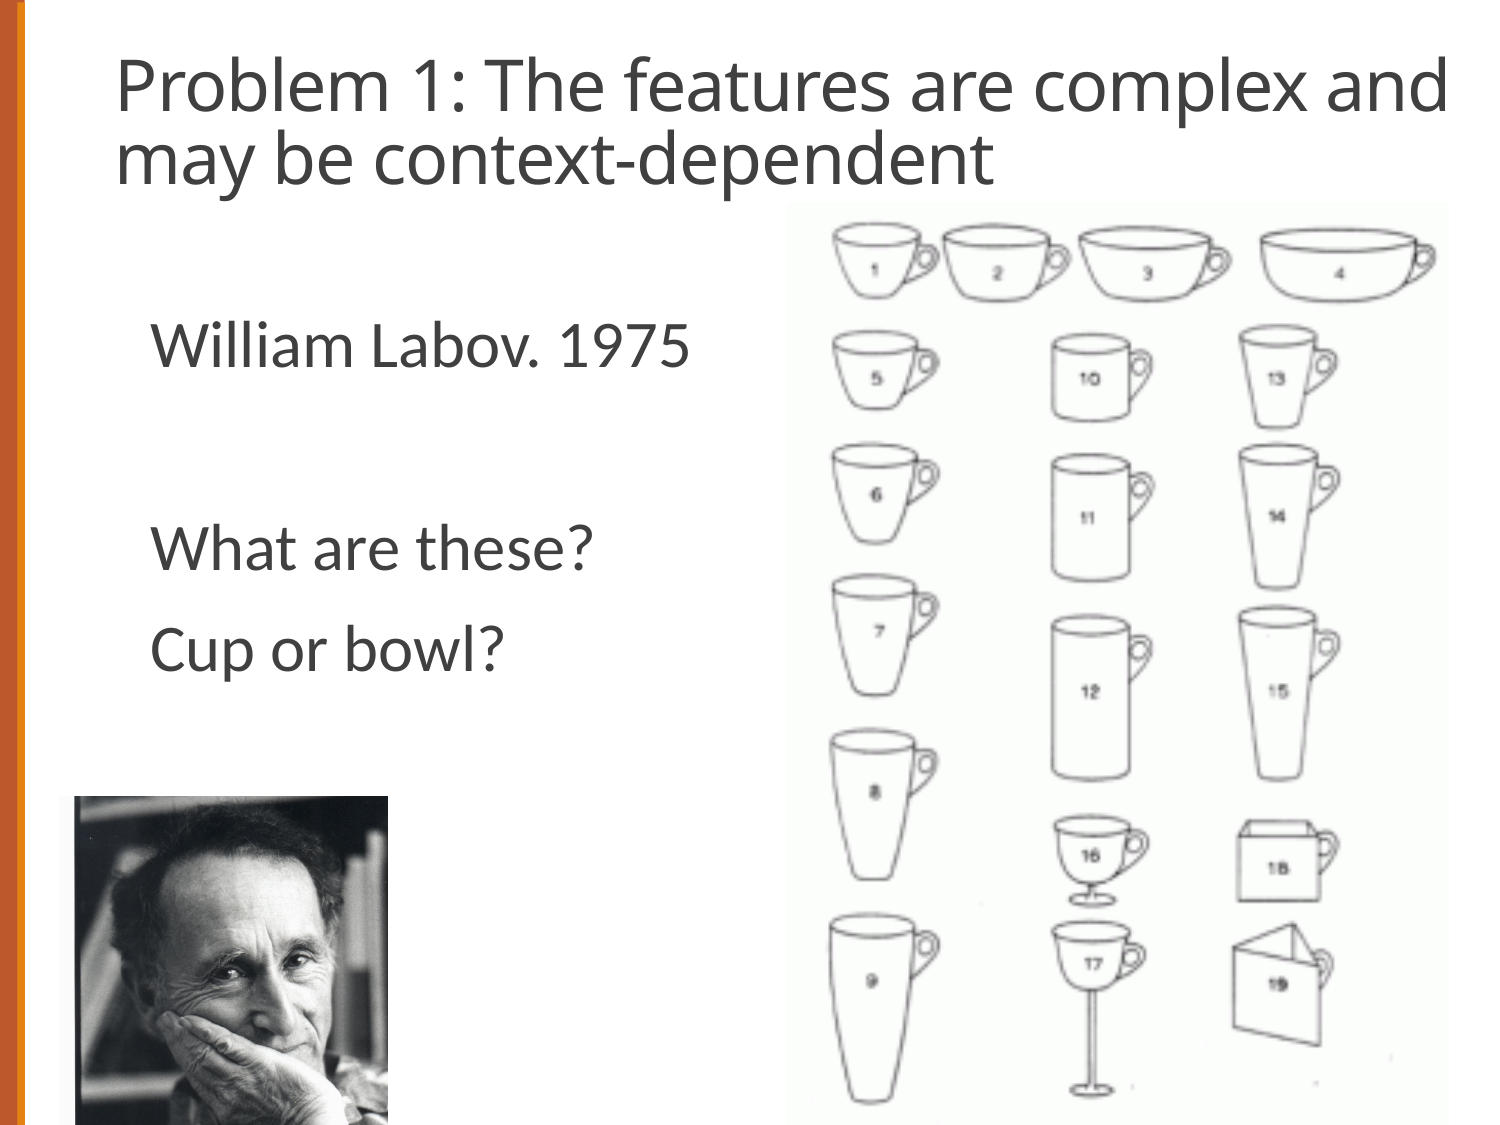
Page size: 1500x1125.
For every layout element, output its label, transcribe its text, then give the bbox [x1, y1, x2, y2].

list William Labov. 1975 What are these? Cup or bowl? [135, 302, 784, 963]
title Problem 1: The features are complex and may be context-dependent [99, 0, 1475, 207]
picture [58, 796, 388, 1125]
picture [786, 202, 1449, 1125]
